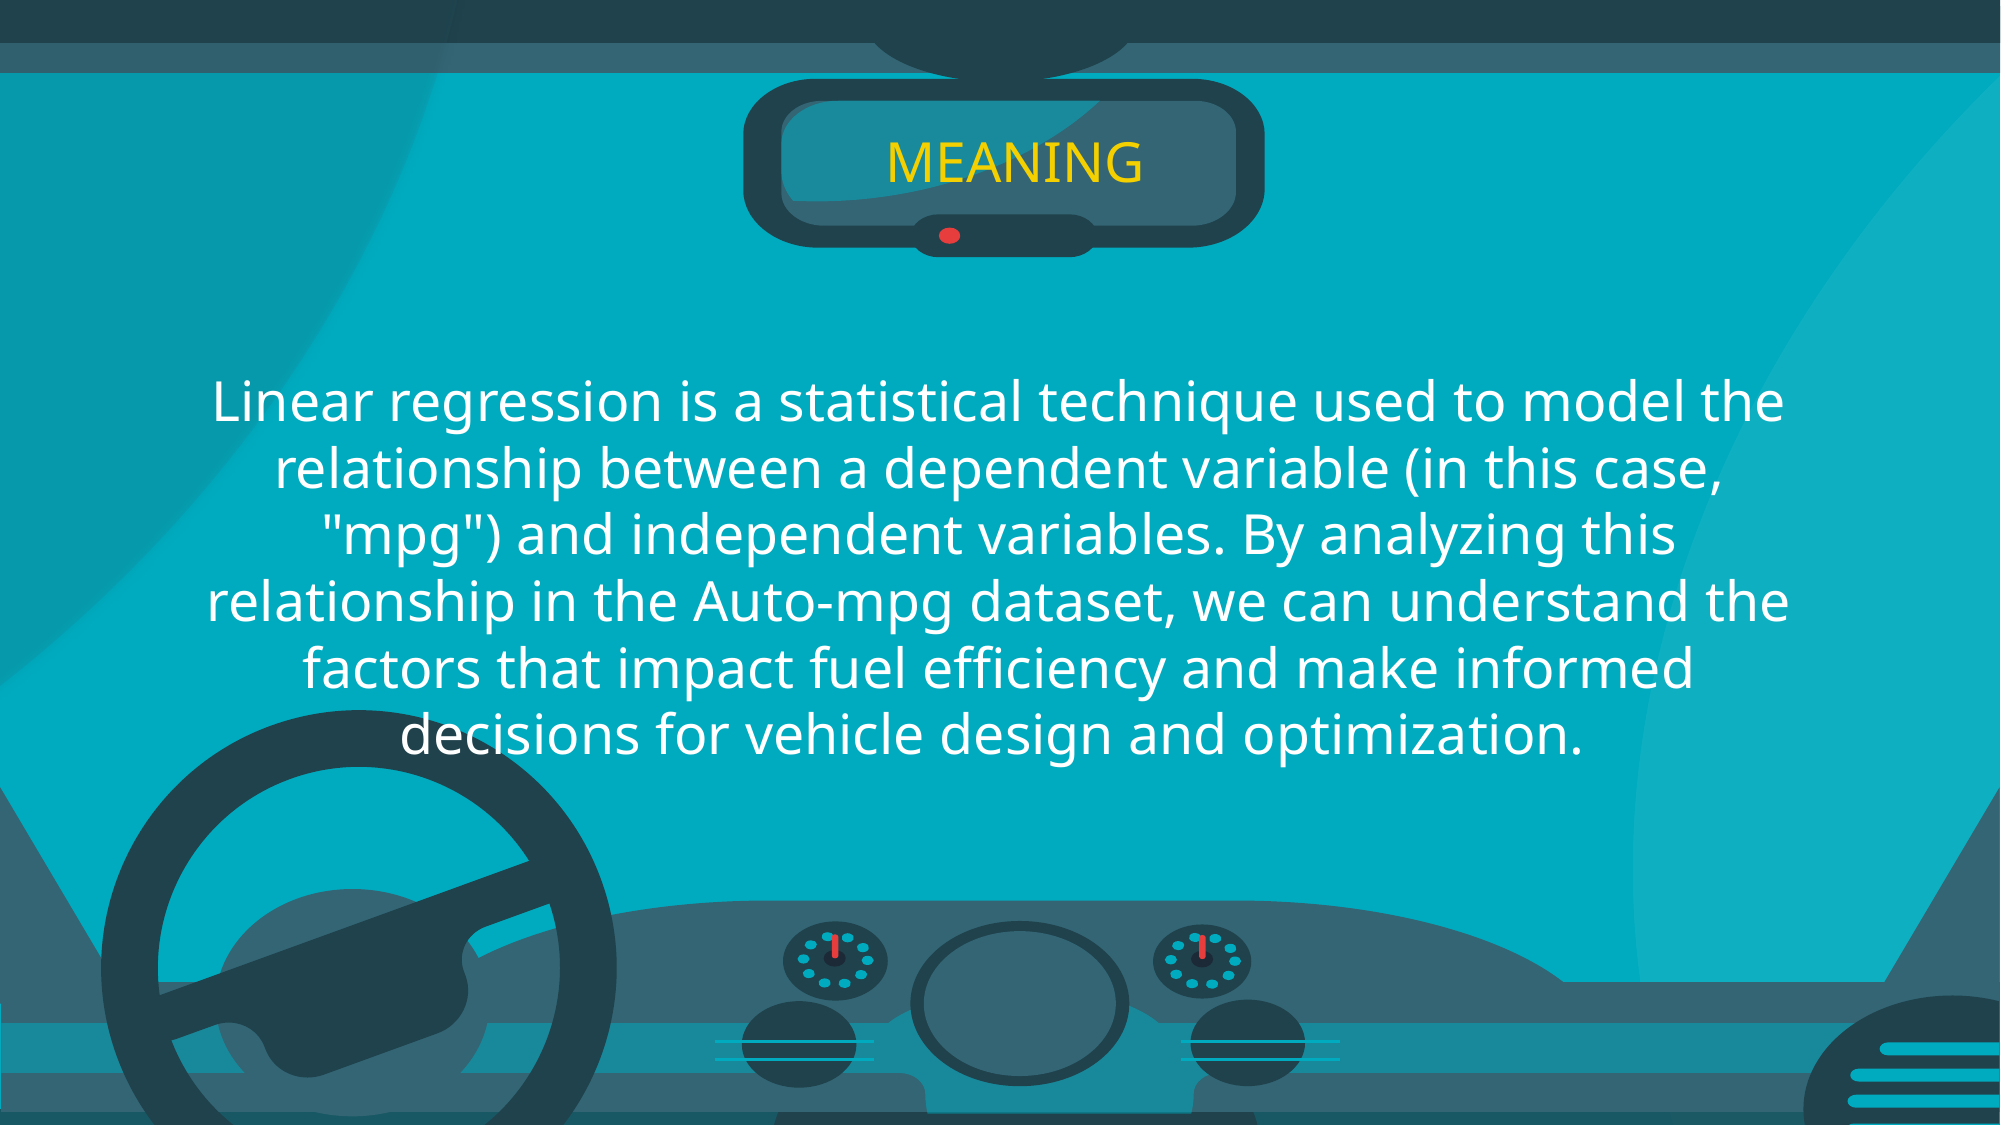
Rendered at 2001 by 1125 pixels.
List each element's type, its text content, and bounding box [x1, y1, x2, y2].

subtitle Linear regression is a statistical technique used to model the relationship between a dependent variable (in this case, "mpg") and independent variables. By analyzing this relationship in the Auto-mpg dataset, we can understand the factors that impact fuel efficiency and make informed decisions for vehicle design and optimization. [160, 346, 1840, 563]
title MEANING [792, 107, 1239, 213]
